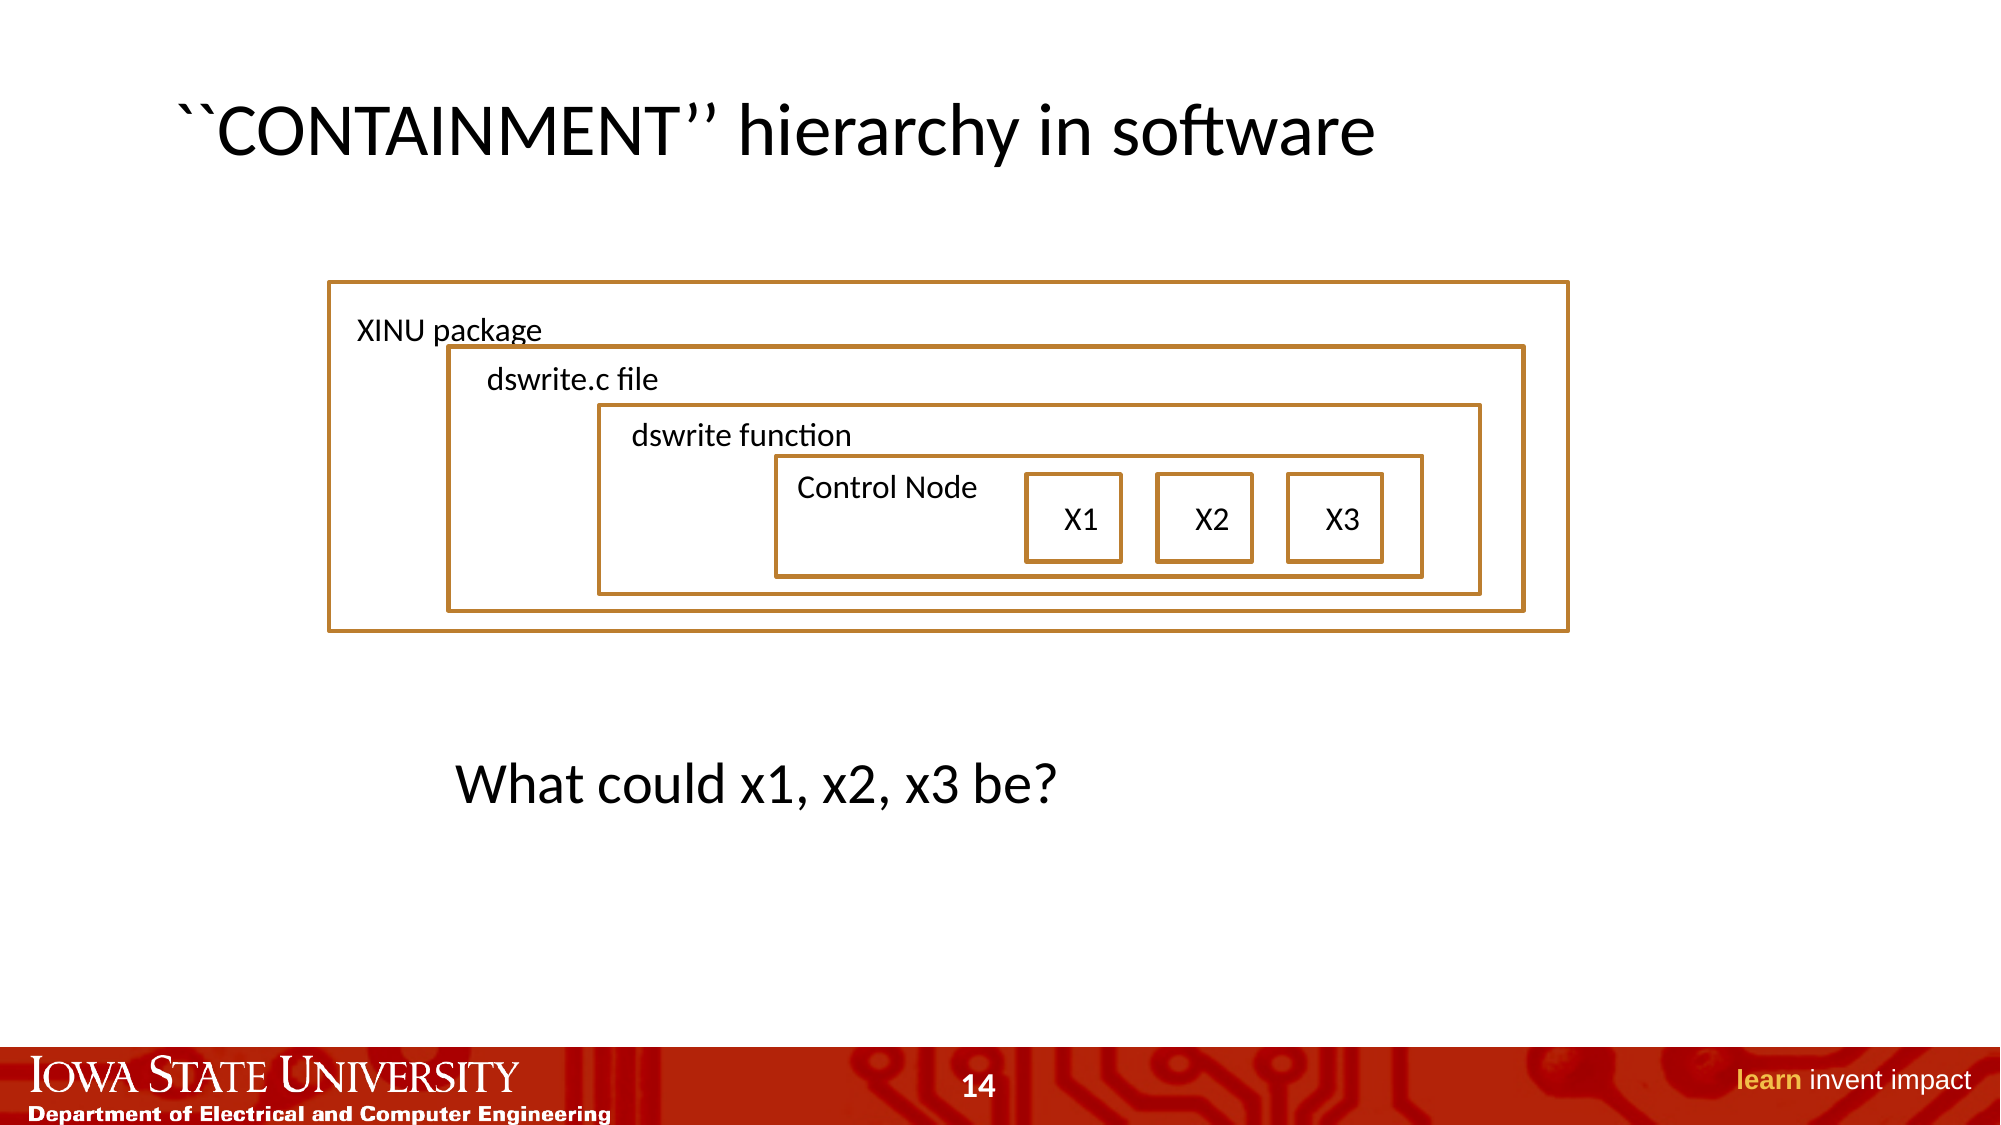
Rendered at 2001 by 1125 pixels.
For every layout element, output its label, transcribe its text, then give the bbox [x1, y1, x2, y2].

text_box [448, 346, 1524, 611]
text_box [598, 405, 1481, 594]
text_box What could x1, x2, x3 be? [440, 738, 1288, 823]
slide_number 14 [753, 1054, 1204, 1115]
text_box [329, 281, 1569, 632]
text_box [1287, 473, 1383, 562]
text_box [1157, 473, 1253, 562]
text_box ``CONTAINMENT’’ hierarchy in software [159, 72, 1530, 178]
picture [0, 1047, 2000, 1125]
